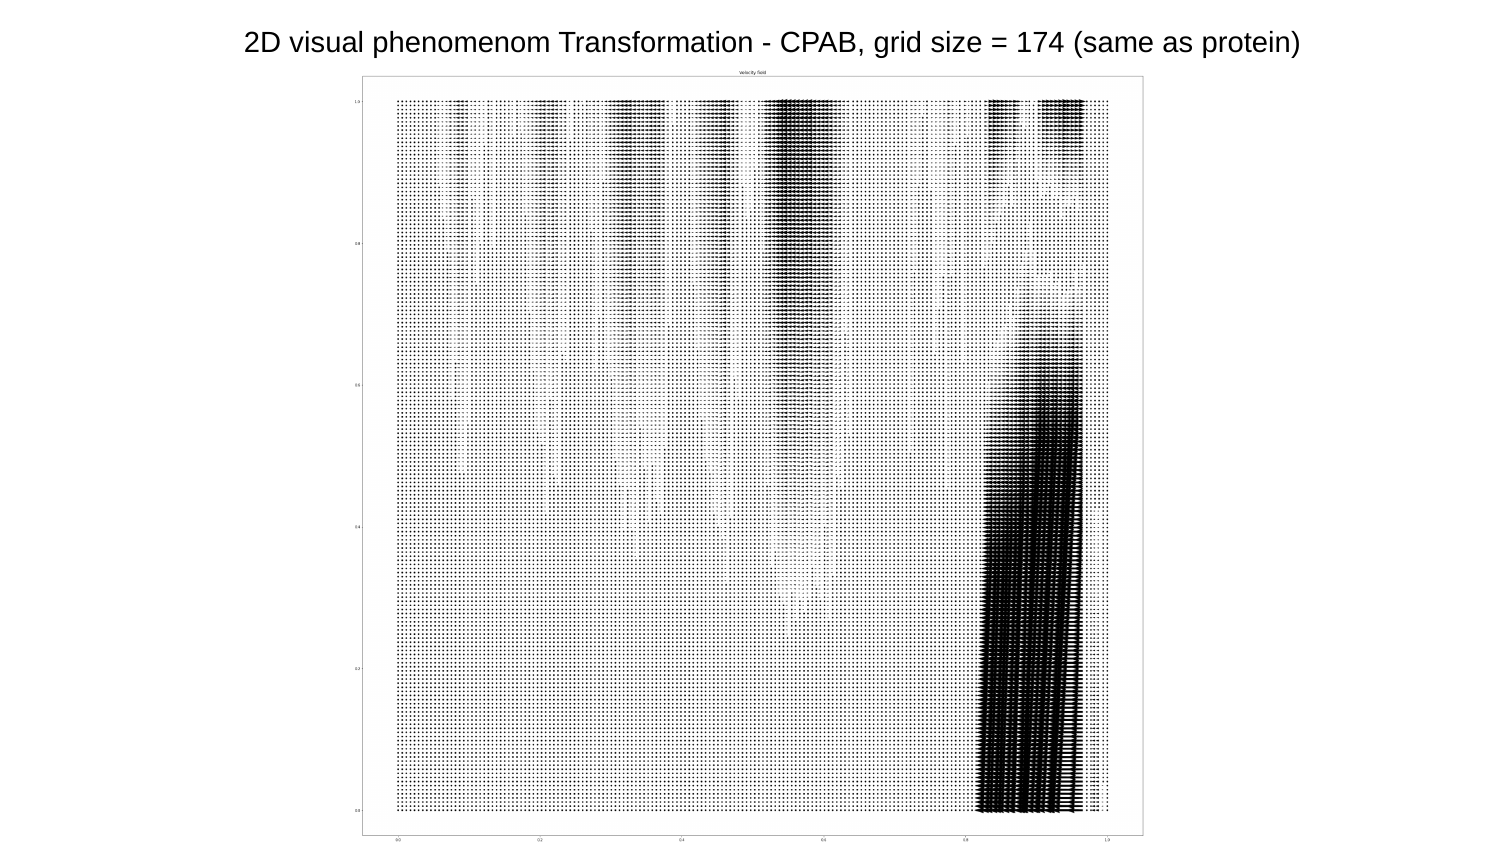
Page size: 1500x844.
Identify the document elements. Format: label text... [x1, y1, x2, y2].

text_box 2D visual phenomenom Transformation - CPAB, grid size = 174 (same as protein) [228, 8, 1373, 74]
picture [352, 68, 1145, 844]
